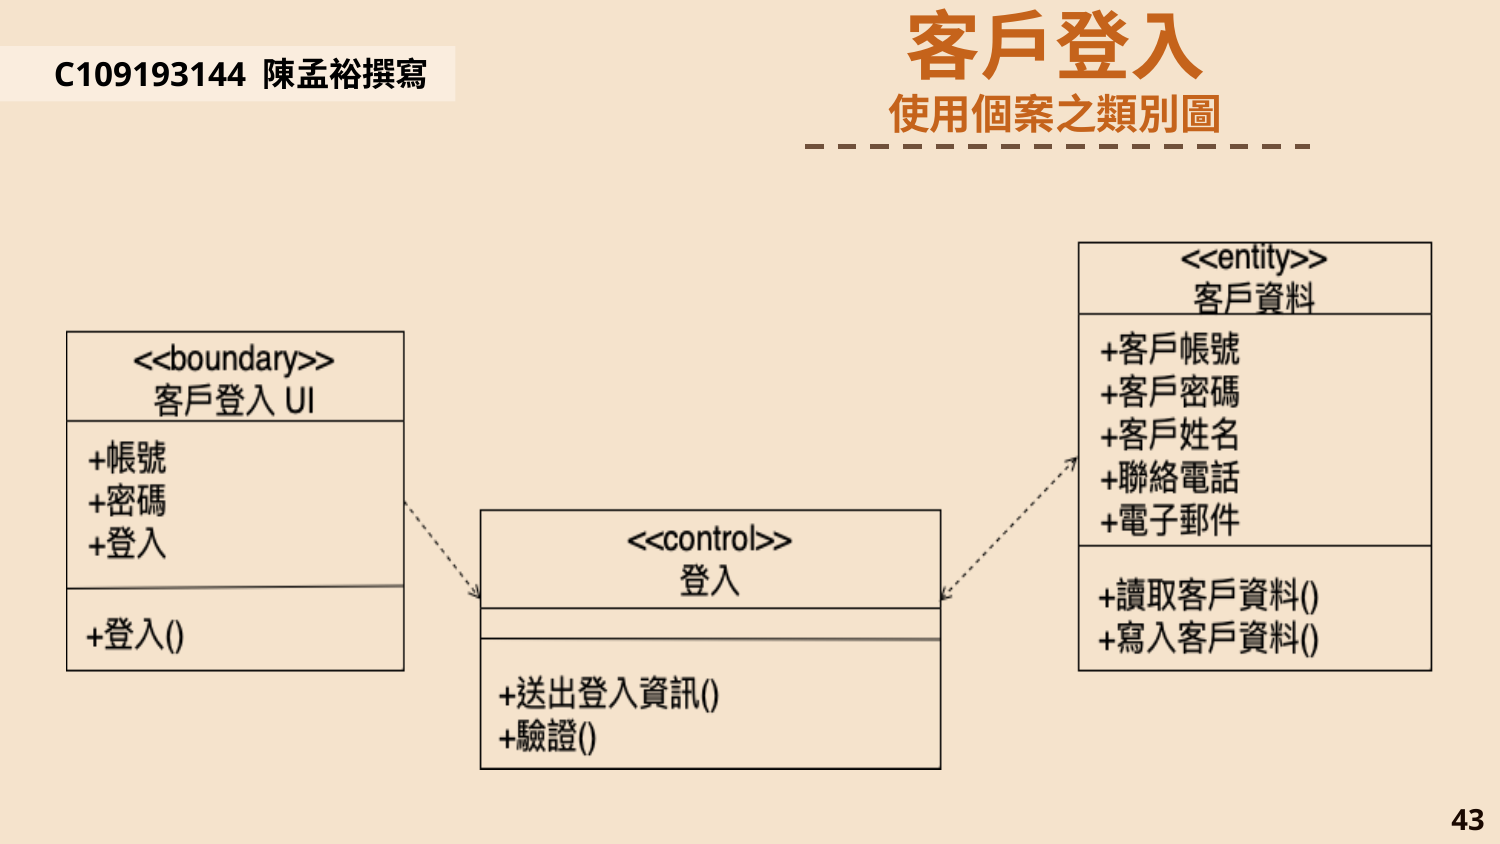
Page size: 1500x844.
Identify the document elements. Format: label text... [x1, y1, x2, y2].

slide_number 43 [1162, 798, 1500, 844]
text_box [0, 45, 456, 102]
picture [66, 235, 1434, 770]
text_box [611, 0, 1499, 147]
